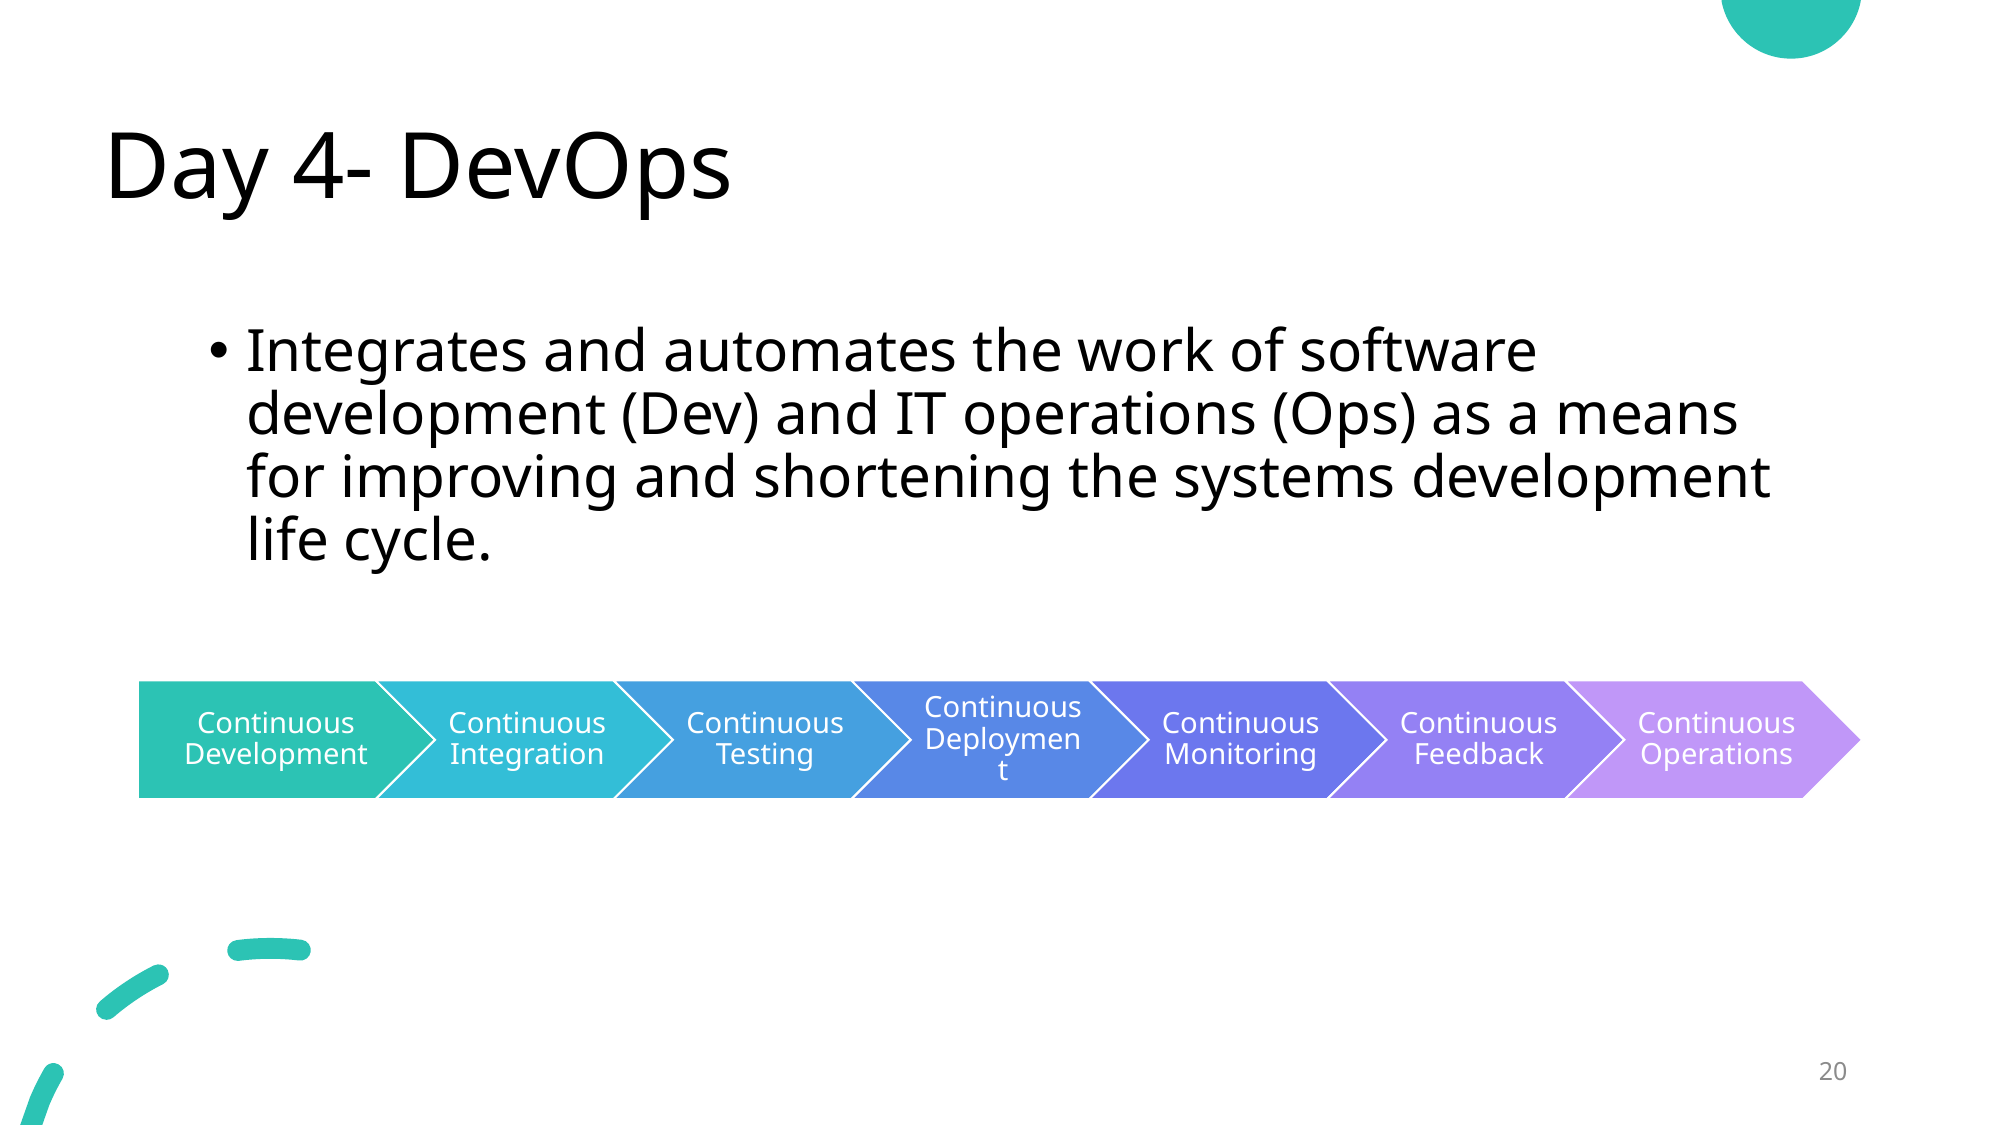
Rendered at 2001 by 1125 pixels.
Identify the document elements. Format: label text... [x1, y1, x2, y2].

title Day 4- DevOps [88, 59, 1814, 278]
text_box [137, 168, 1863, 1125]
